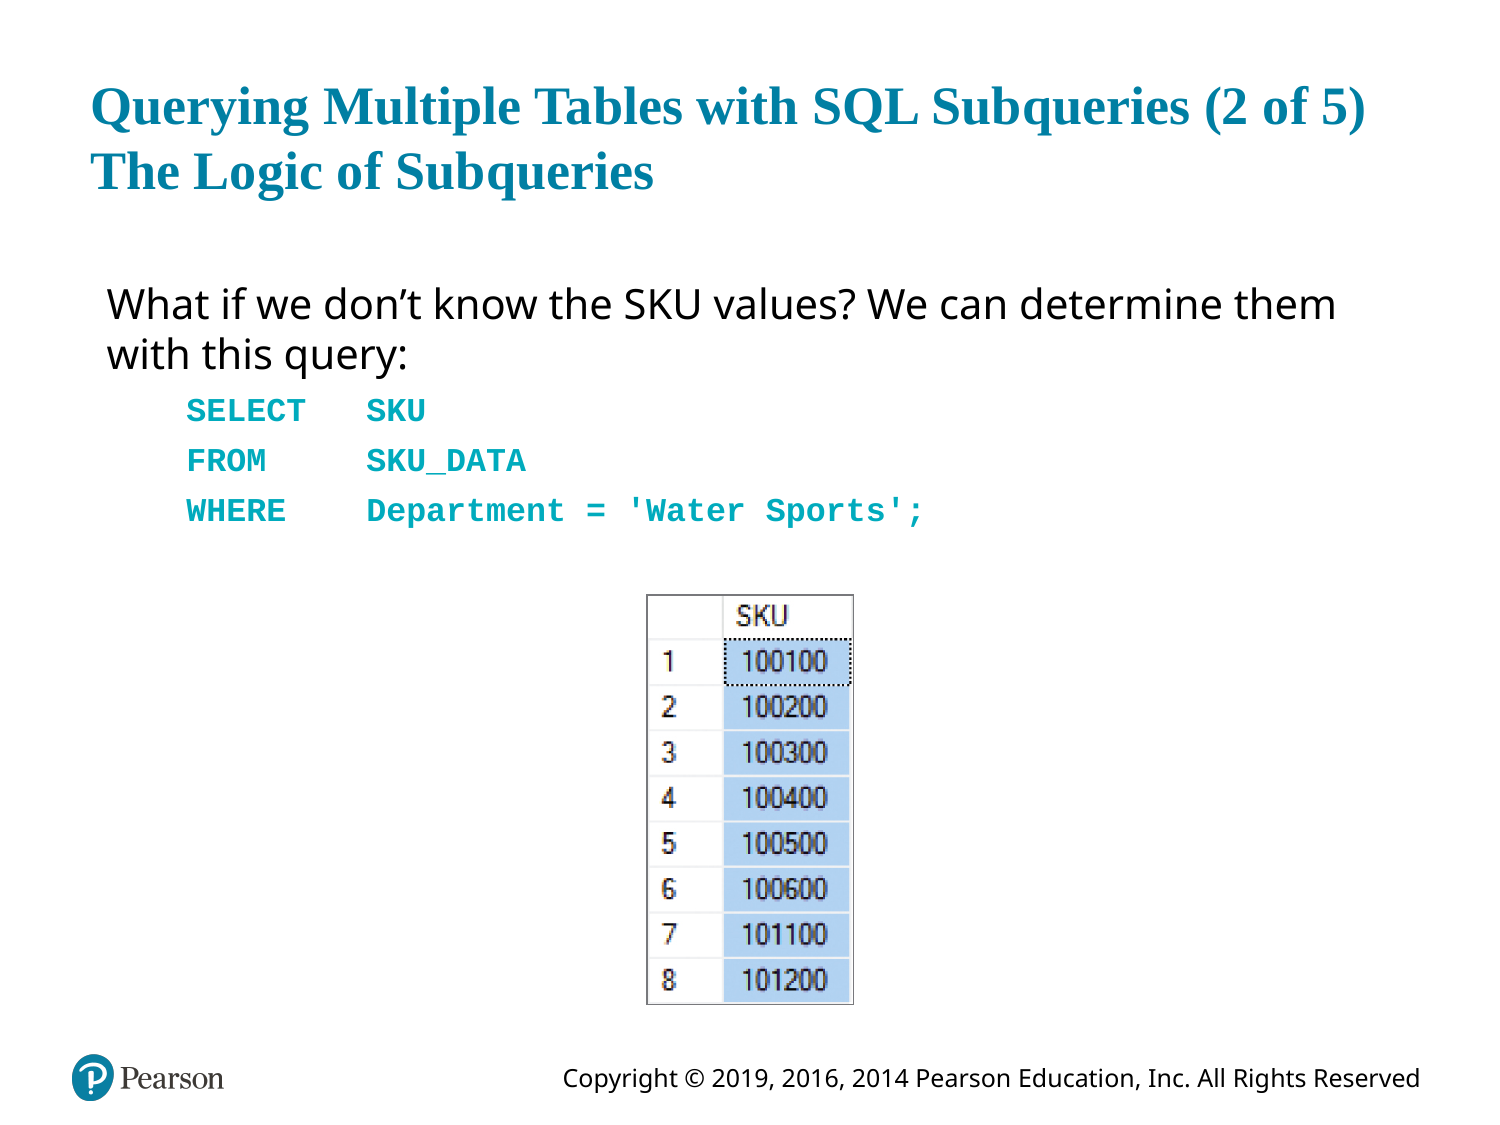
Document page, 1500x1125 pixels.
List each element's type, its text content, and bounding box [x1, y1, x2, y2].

picture [72, 1087, 83, 1101]
picture [80, 1063, 106, 1088]
picture [646, 594, 854, 1006]
picture [72, 1054, 88, 1070]
title Querying Multiple Tables with SQL Subqueries (2 of 5) The Logic of Subqueries [75, 35, 1425, 216]
list What if we don’t know the SKU values? We can determine them with this query: SELECT SKU FROM SKU_DATA WHERE Department = 'Water Sports'; [75, 262, 1425, 1005]
picture [98, 1054, 224, 1101]
